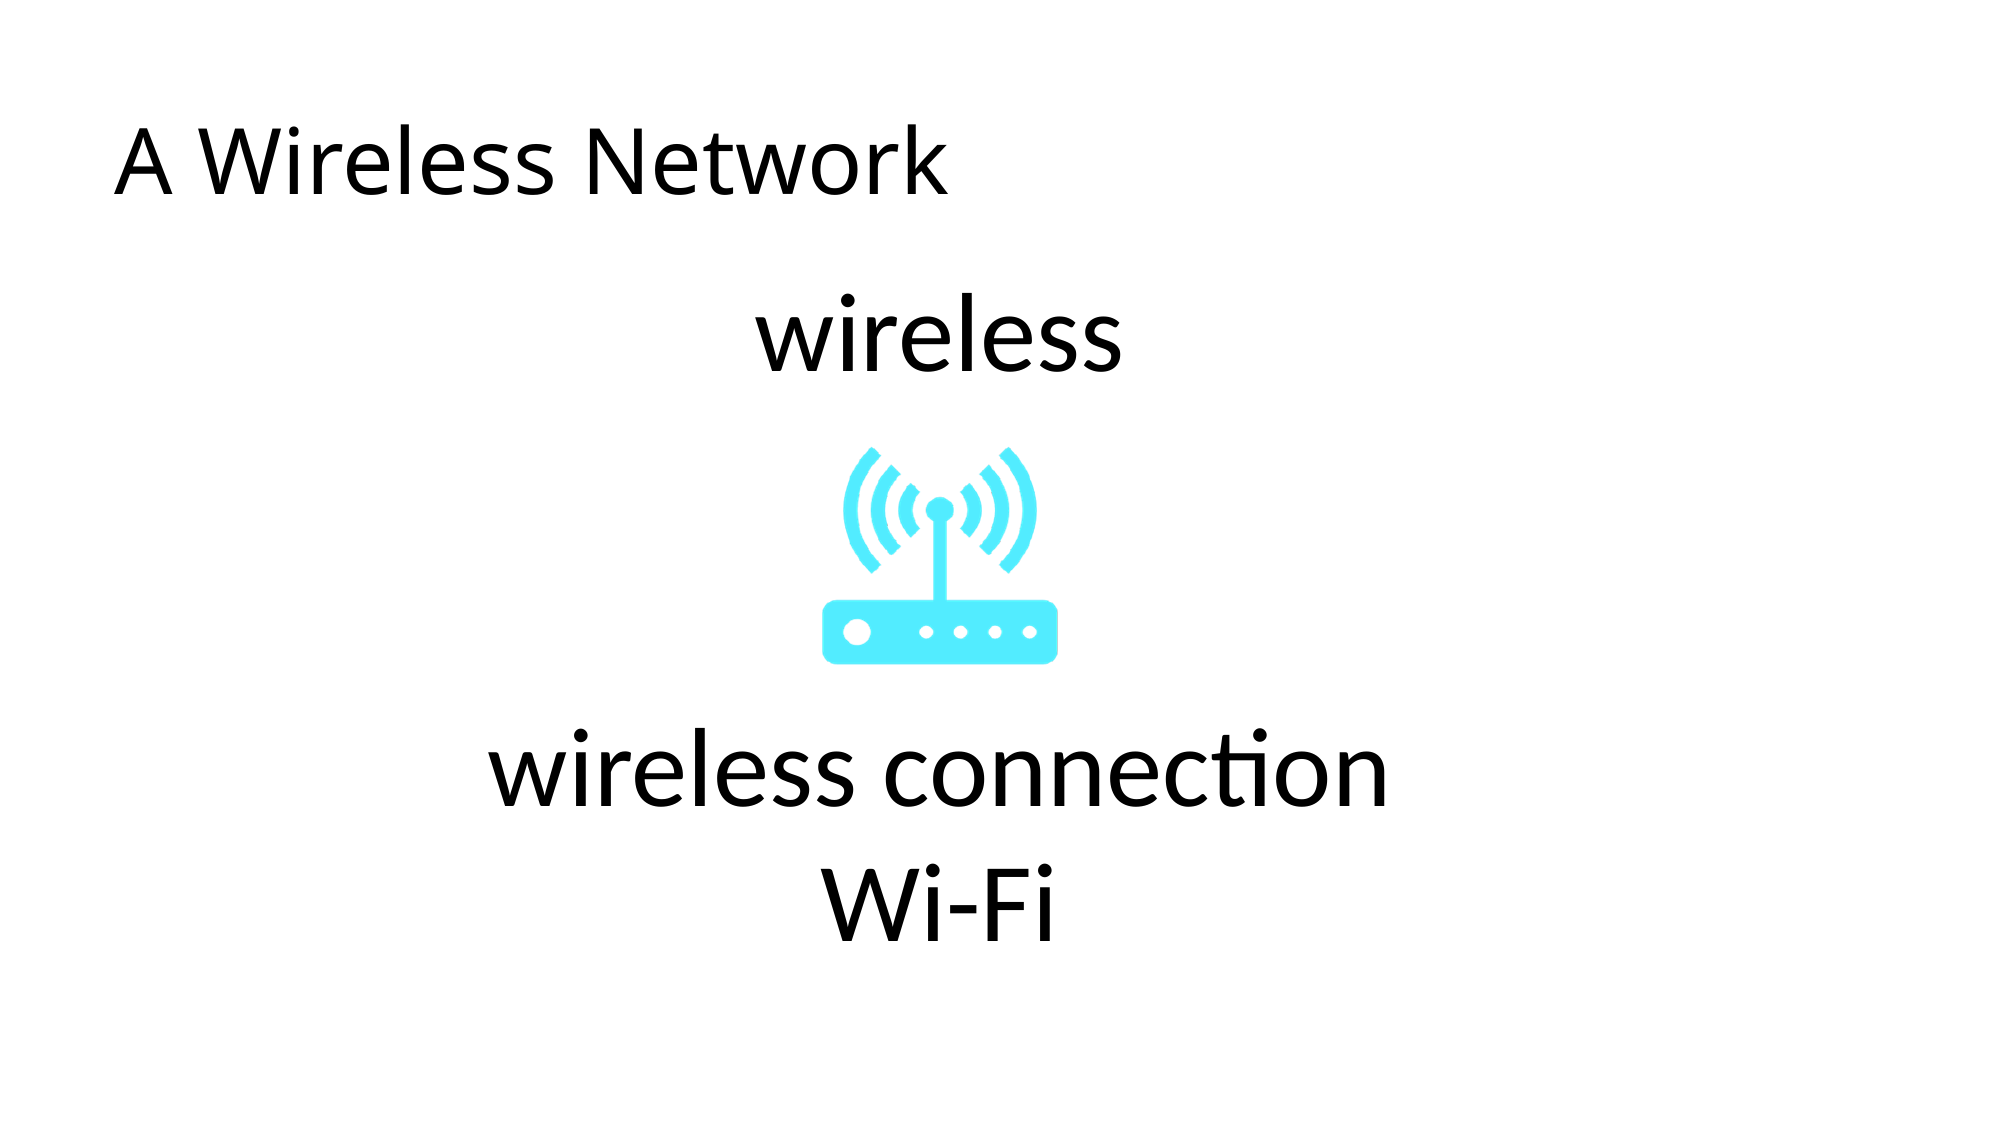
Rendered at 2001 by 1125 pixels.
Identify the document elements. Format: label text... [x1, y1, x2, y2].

list wireless connection Wi-Fi [388, 686, 1492, 947]
title A Wireless Network [99, 110, 1825, 219]
picture [774, 433, 1105, 677]
list wireless [739, 266, 1219, 402]
